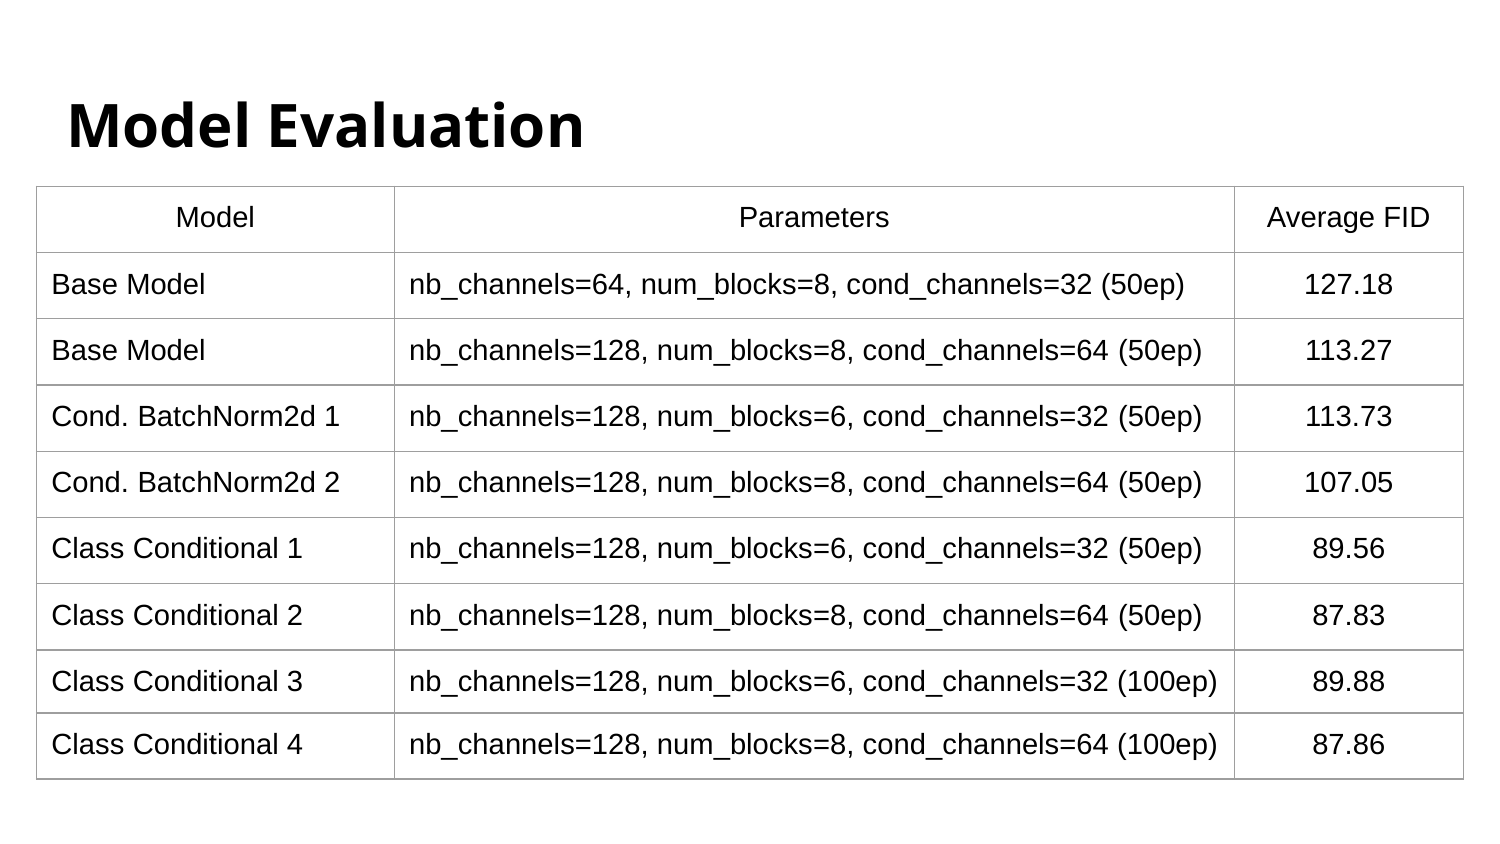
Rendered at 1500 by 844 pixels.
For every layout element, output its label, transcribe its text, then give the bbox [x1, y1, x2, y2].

table_cell nb_channels=128, num_blocks=8, cond_channels=64 (50ep) [395, 452, 1234, 517]
table_header Model [37, 187, 394, 252]
table_cell 87.86 [1235, 714, 1463, 778]
table_cell Class Conditional 1 [37, 518, 394, 583]
table_cell 89.88 [1235, 651, 1463, 712]
table_cell Base Model [37, 319, 394, 384]
table_cell nb_channels=128, num_blocks=8, cond_channels=64 (50ep) [395, 584, 1234, 649]
table_cell Class Conditional 3 [37, 651, 394, 712]
table_cell nb_channels=128, num_blocks=8, cond_channels=64 (100ep) [395, 714, 1234, 778]
table_cell nb_channels=128, num_blocks=6, cond_channels=32 (50ep) [395, 518, 1234, 583]
table_cell Class Conditional 4 [37, 714, 394, 778]
table_cell 127.18 [1235, 253, 1463, 318]
table_cell nb_channels=128, num_blocks=6, cond_channels=32 (100ep) [395, 651, 1234, 712]
table_cell nb_channels=64, num_blocks=8, cond_channels=32 (50ep) [395, 253, 1234, 318]
table_cell 87.83 [1235, 584, 1463, 649]
table_cell 113.73 [1235, 386, 1463, 451]
table_cell 107.05 [1235, 452, 1463, 517]
table_cell nb_channels=128, num_blocks=6, cond_channels=32 (50ep) [395, 386, 1234, 451]
title Model Evaluation [51, 72, 1449, 176]
table_cell 89.56 [1235, 518, 1463, 583]
table_cell Class Conditional 2 [37, 584, 394, 649]
table_cell nb_channels=128, num_blocks=8, cond_channels=64 (50ep) [395, 319, 1234, 384]
table_cell Cond. BatchNorm2d 2 [37, 452, 394, 517]
table_cell Cond. BatchNorm2d 1 [37, 386, 394, 451]
table_cell 113.27 [1235, 319, 1463, 384]
table_header Average FID [1235, 187, 1463, 252]
table_header Parameters [395, 187, 1234, 252]
table_cell Base Model [37, 253, 394, 318]
